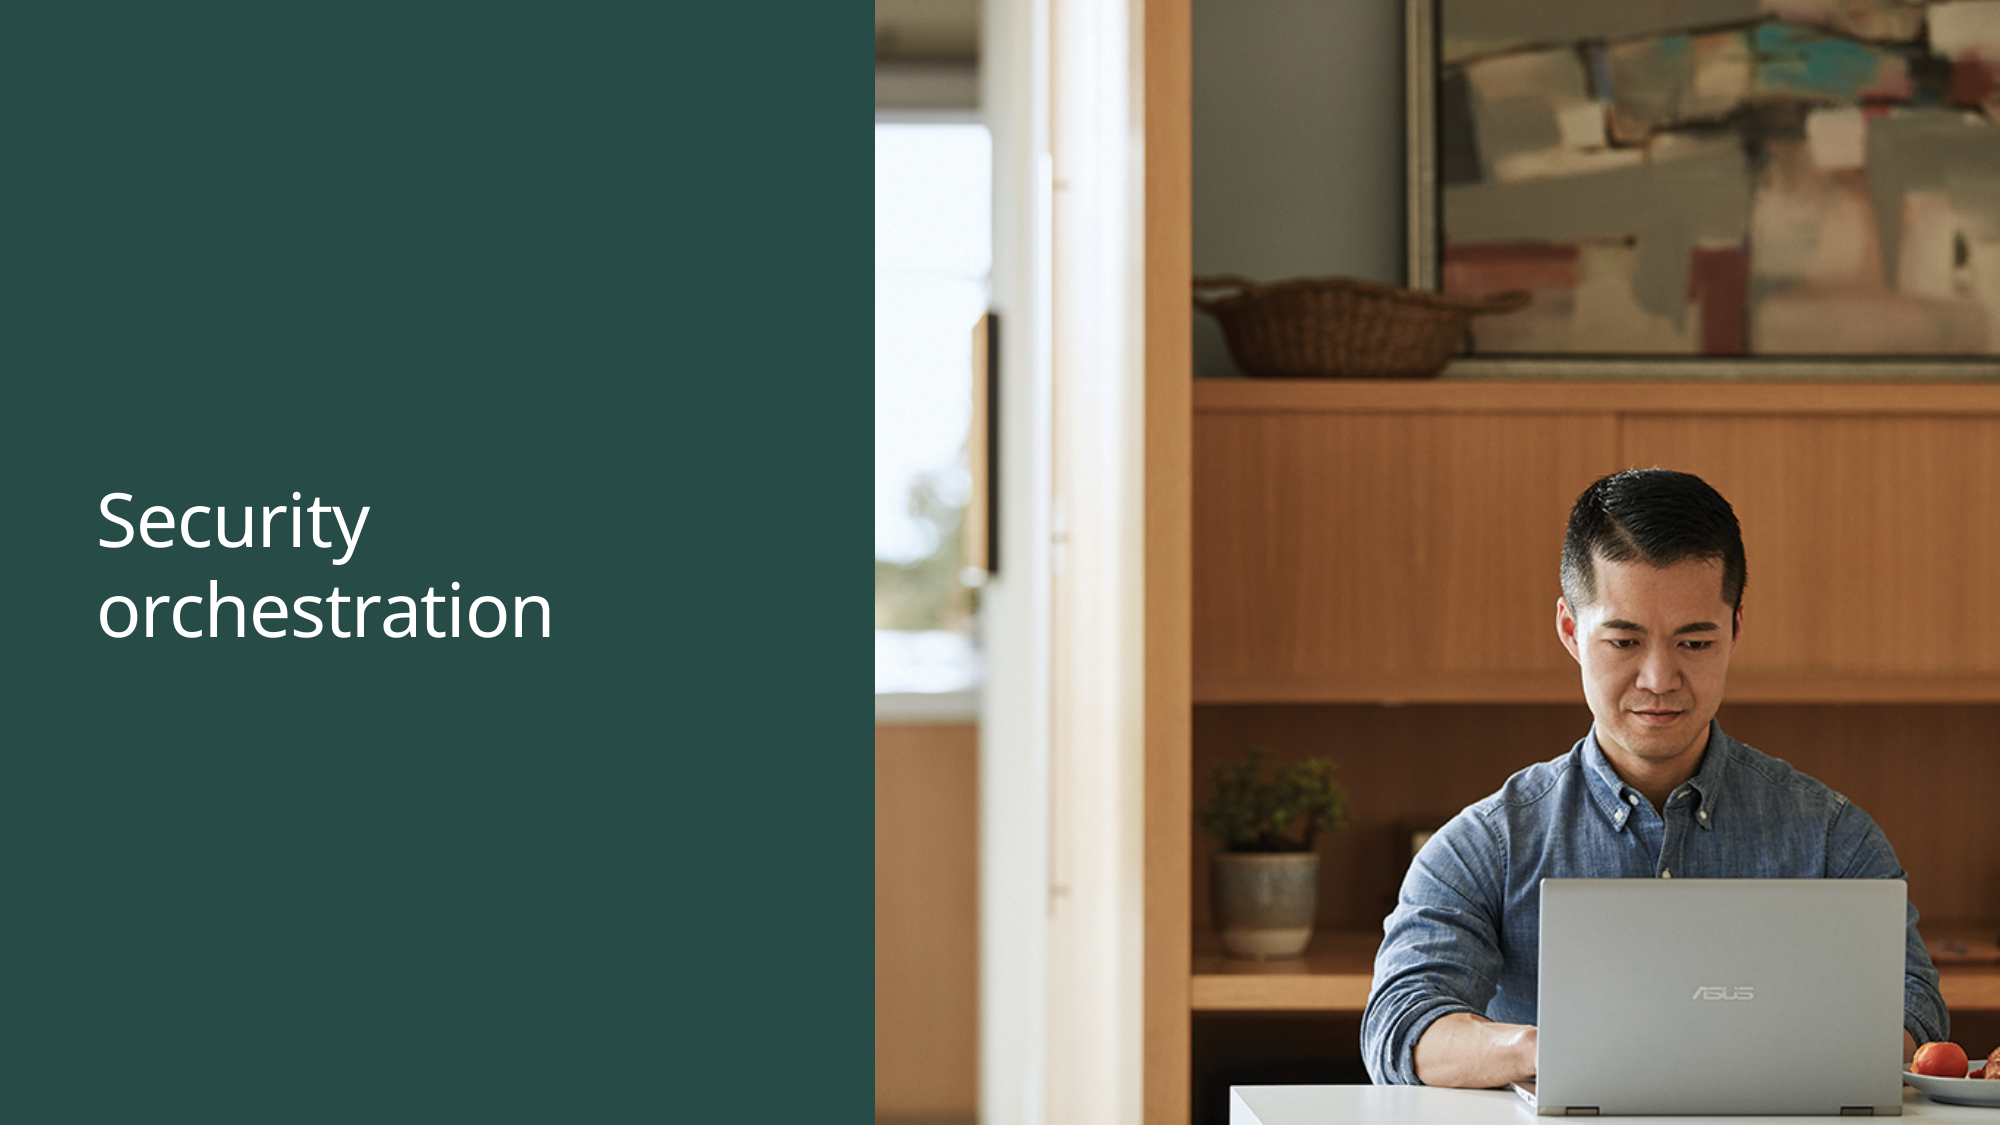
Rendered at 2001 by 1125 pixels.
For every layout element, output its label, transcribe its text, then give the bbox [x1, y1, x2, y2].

title Security orchestration [96, 471, 779, 654]
picture [875, 0, 2000, 1125]
